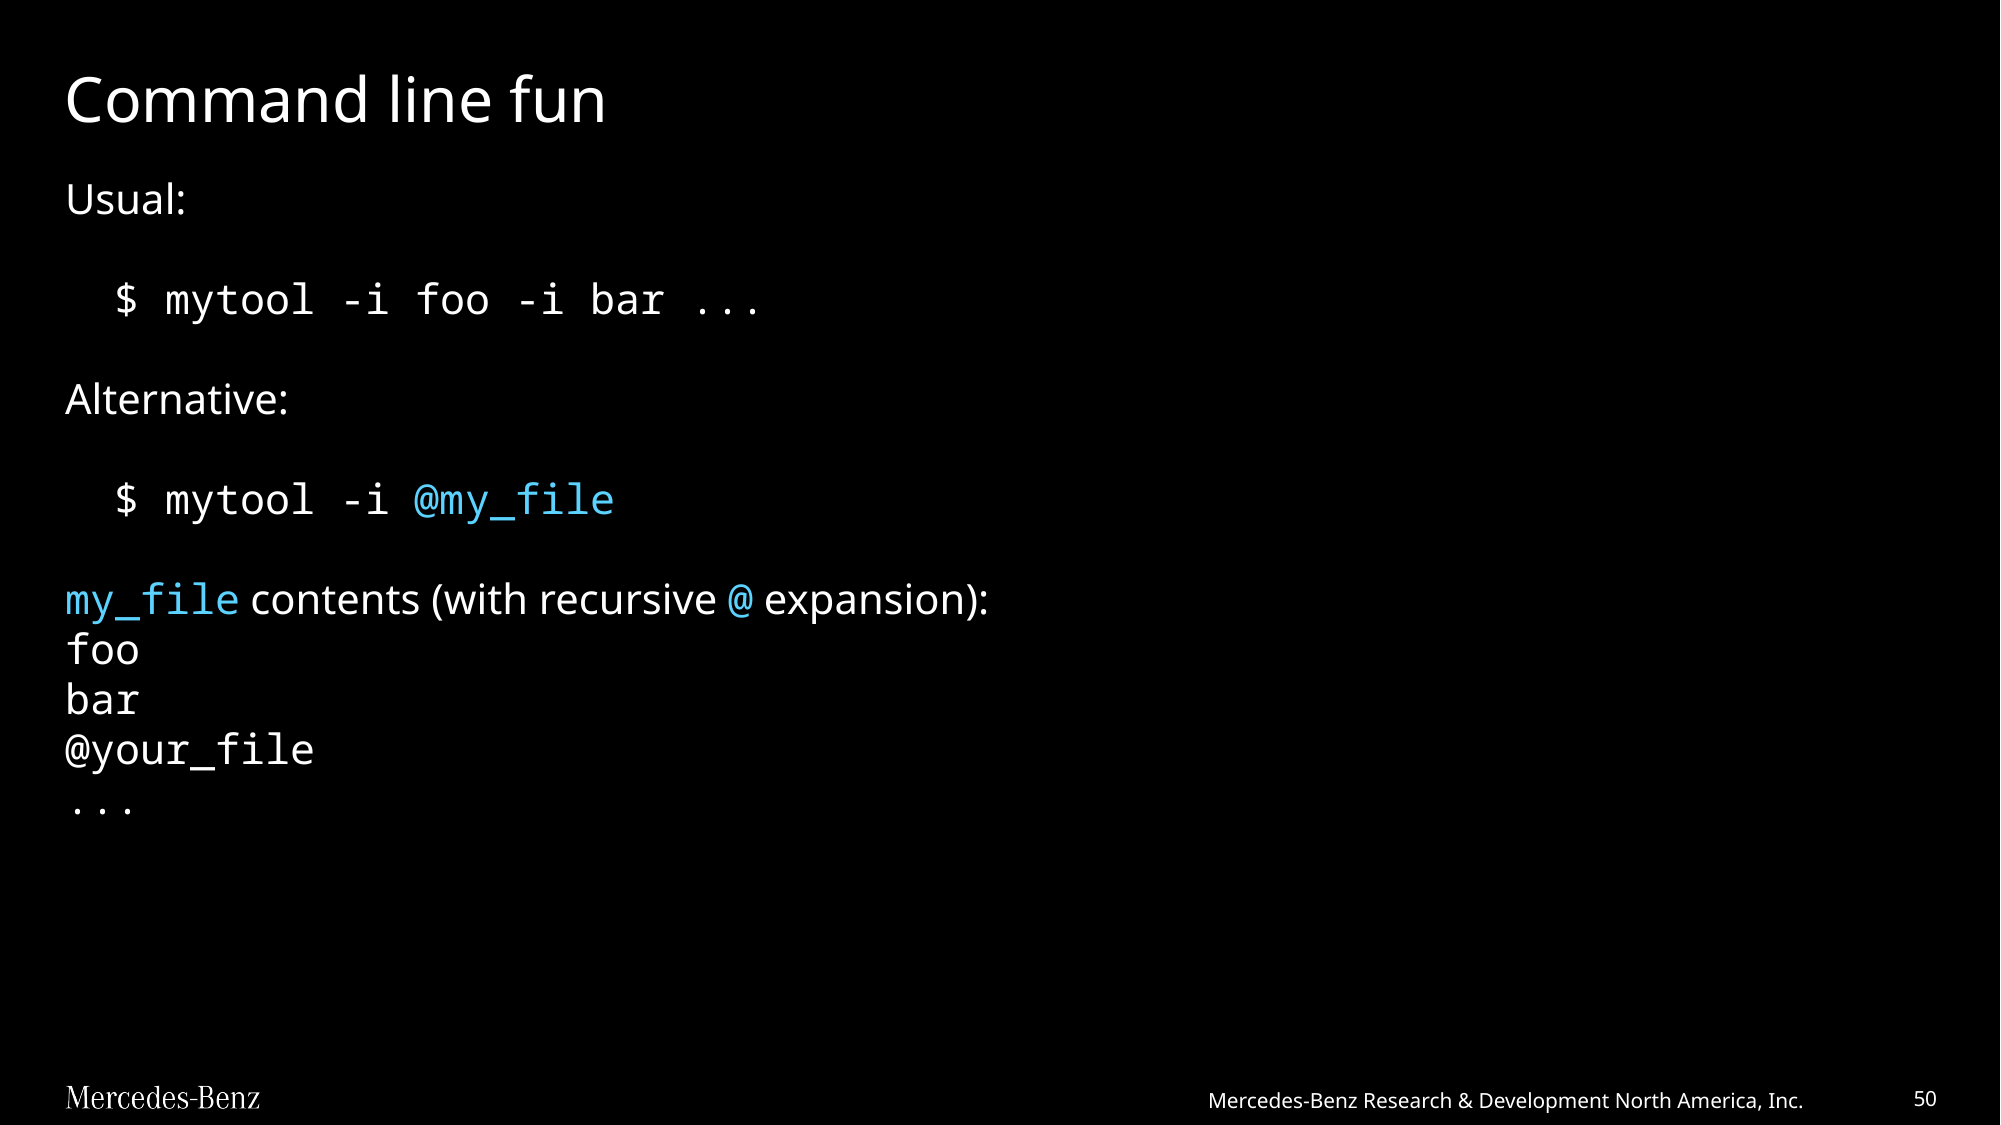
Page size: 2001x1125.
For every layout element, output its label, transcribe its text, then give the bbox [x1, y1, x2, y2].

text_box Usual: $ mytool -i foo -i bar ... Alternative: $ mytool -i @my_file my_file contents (with recursive @ expansion): foo bar @your_file ... [64, 172, 1733, 917]
footer Mercedes-Benz Research & Development North America, Inc. [516, 1074, 1804, 1125]
slide_number 50 [1883, 1074, 1937, 1125]
title Command line fun [64, 60, 1936, 226]
